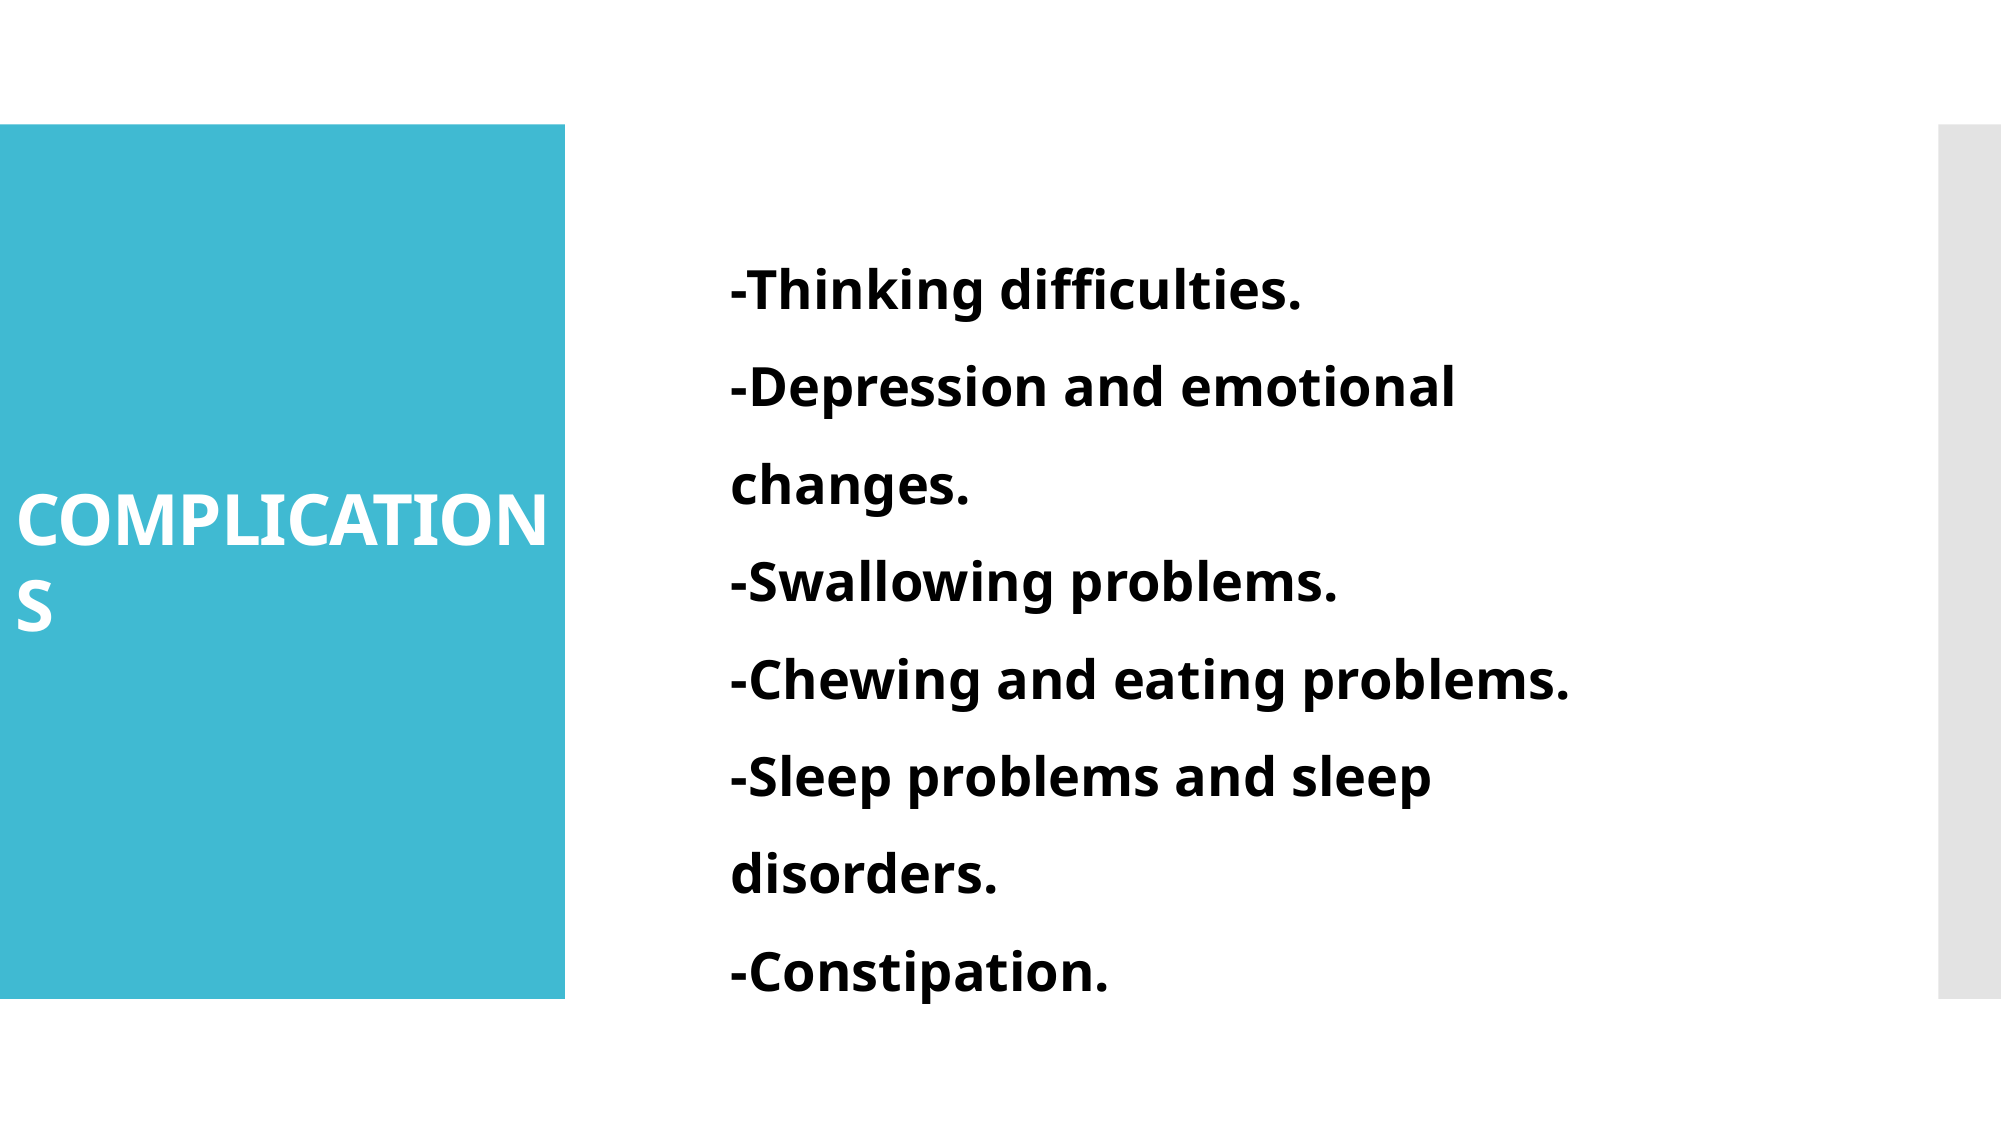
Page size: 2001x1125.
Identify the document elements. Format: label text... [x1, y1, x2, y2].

title COMPLICATIONS [0, 185, 581, 940]
text_box -Thinking difficulties. -Depression and emotional changes. -Swallowing problems. -Chewing and eating problems. -Sleep problems and sleep disorders. -Constipation. [716, 215, 1703, 1108]
